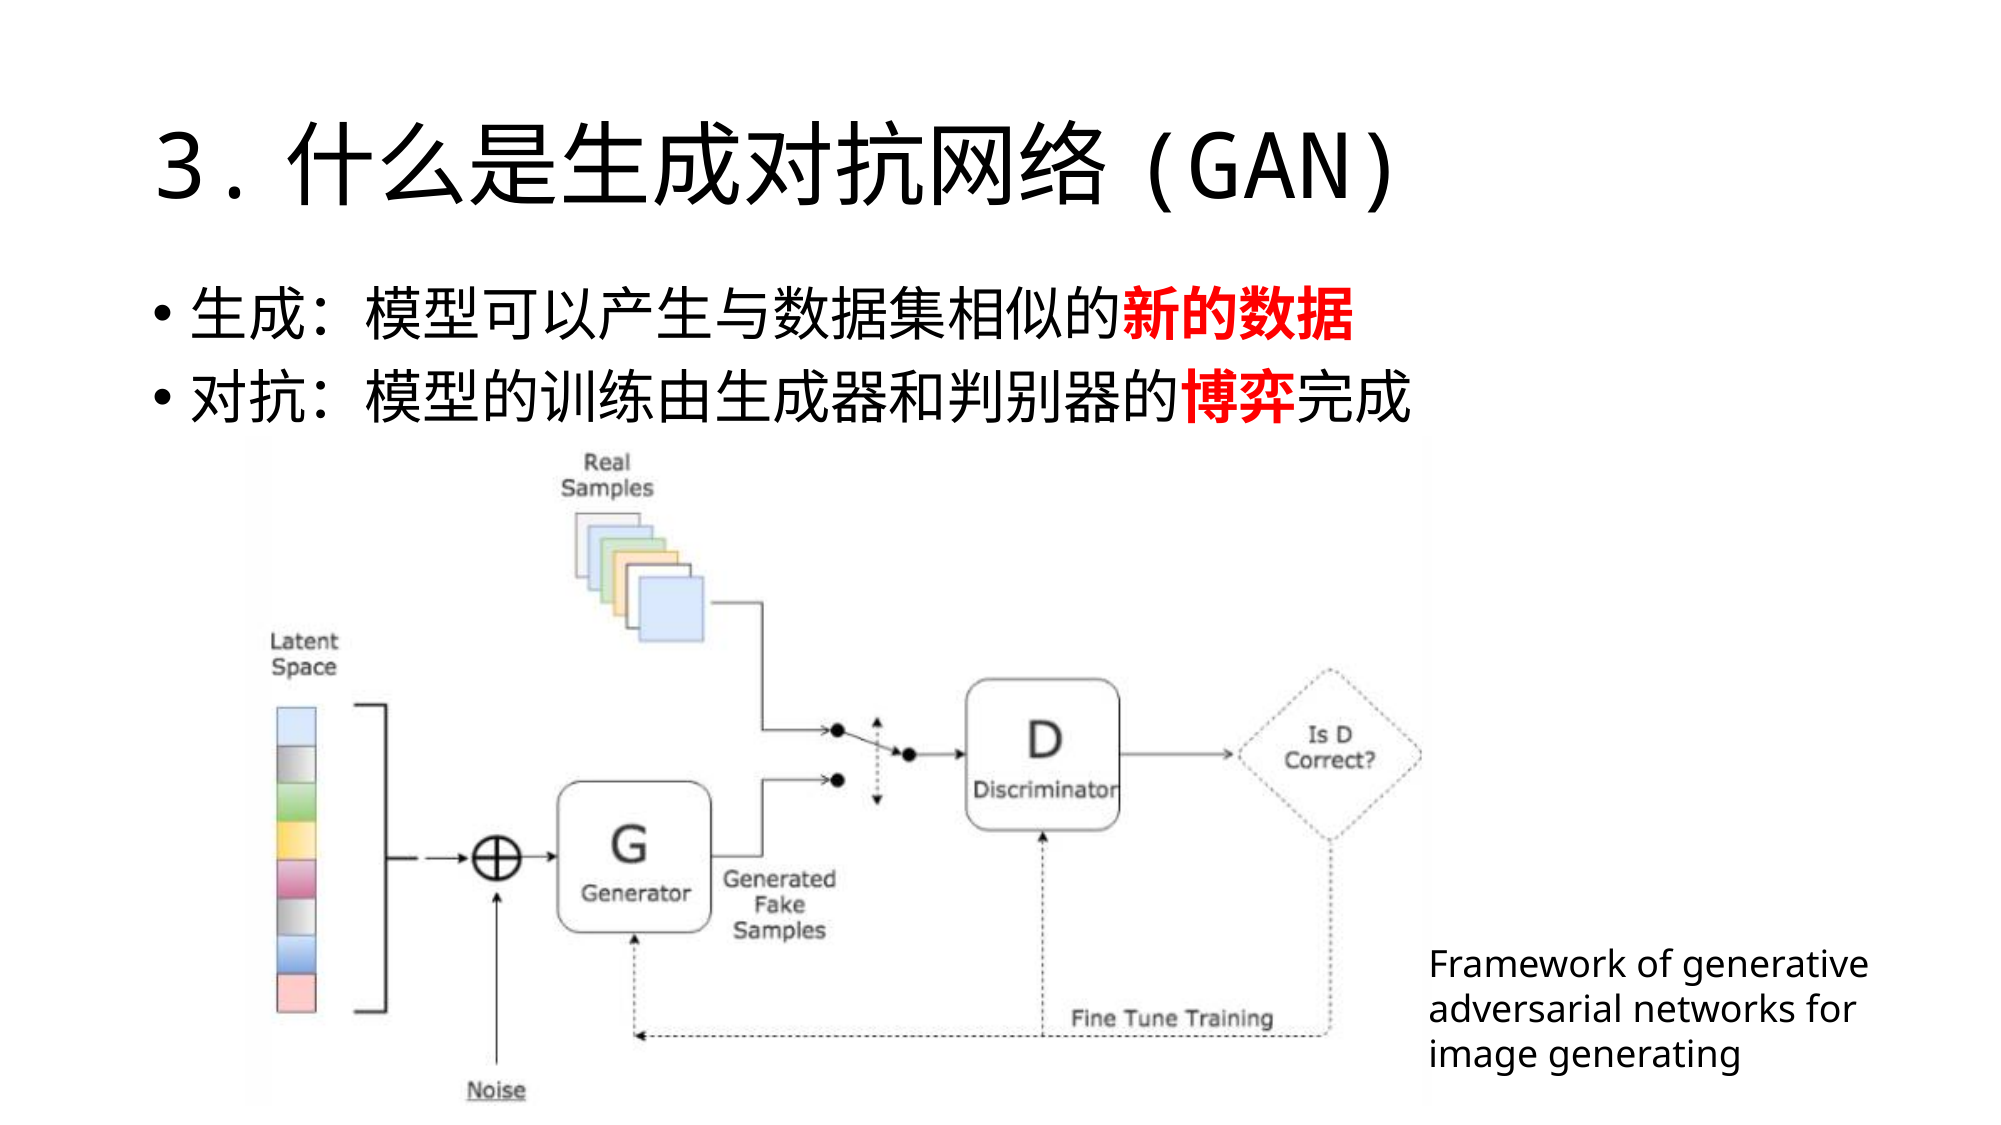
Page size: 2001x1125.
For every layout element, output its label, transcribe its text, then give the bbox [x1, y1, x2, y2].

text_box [245, 436, 1877, 1106]
title 3.什么是生成对抗网络(GAN) [137, 59, 1863, 278]
list 生成：模型可以产生与数据集相似的新的数据 对抗：模型的训练由生成器和判别器的博弈完成 [137, 277, 1540, 457]
